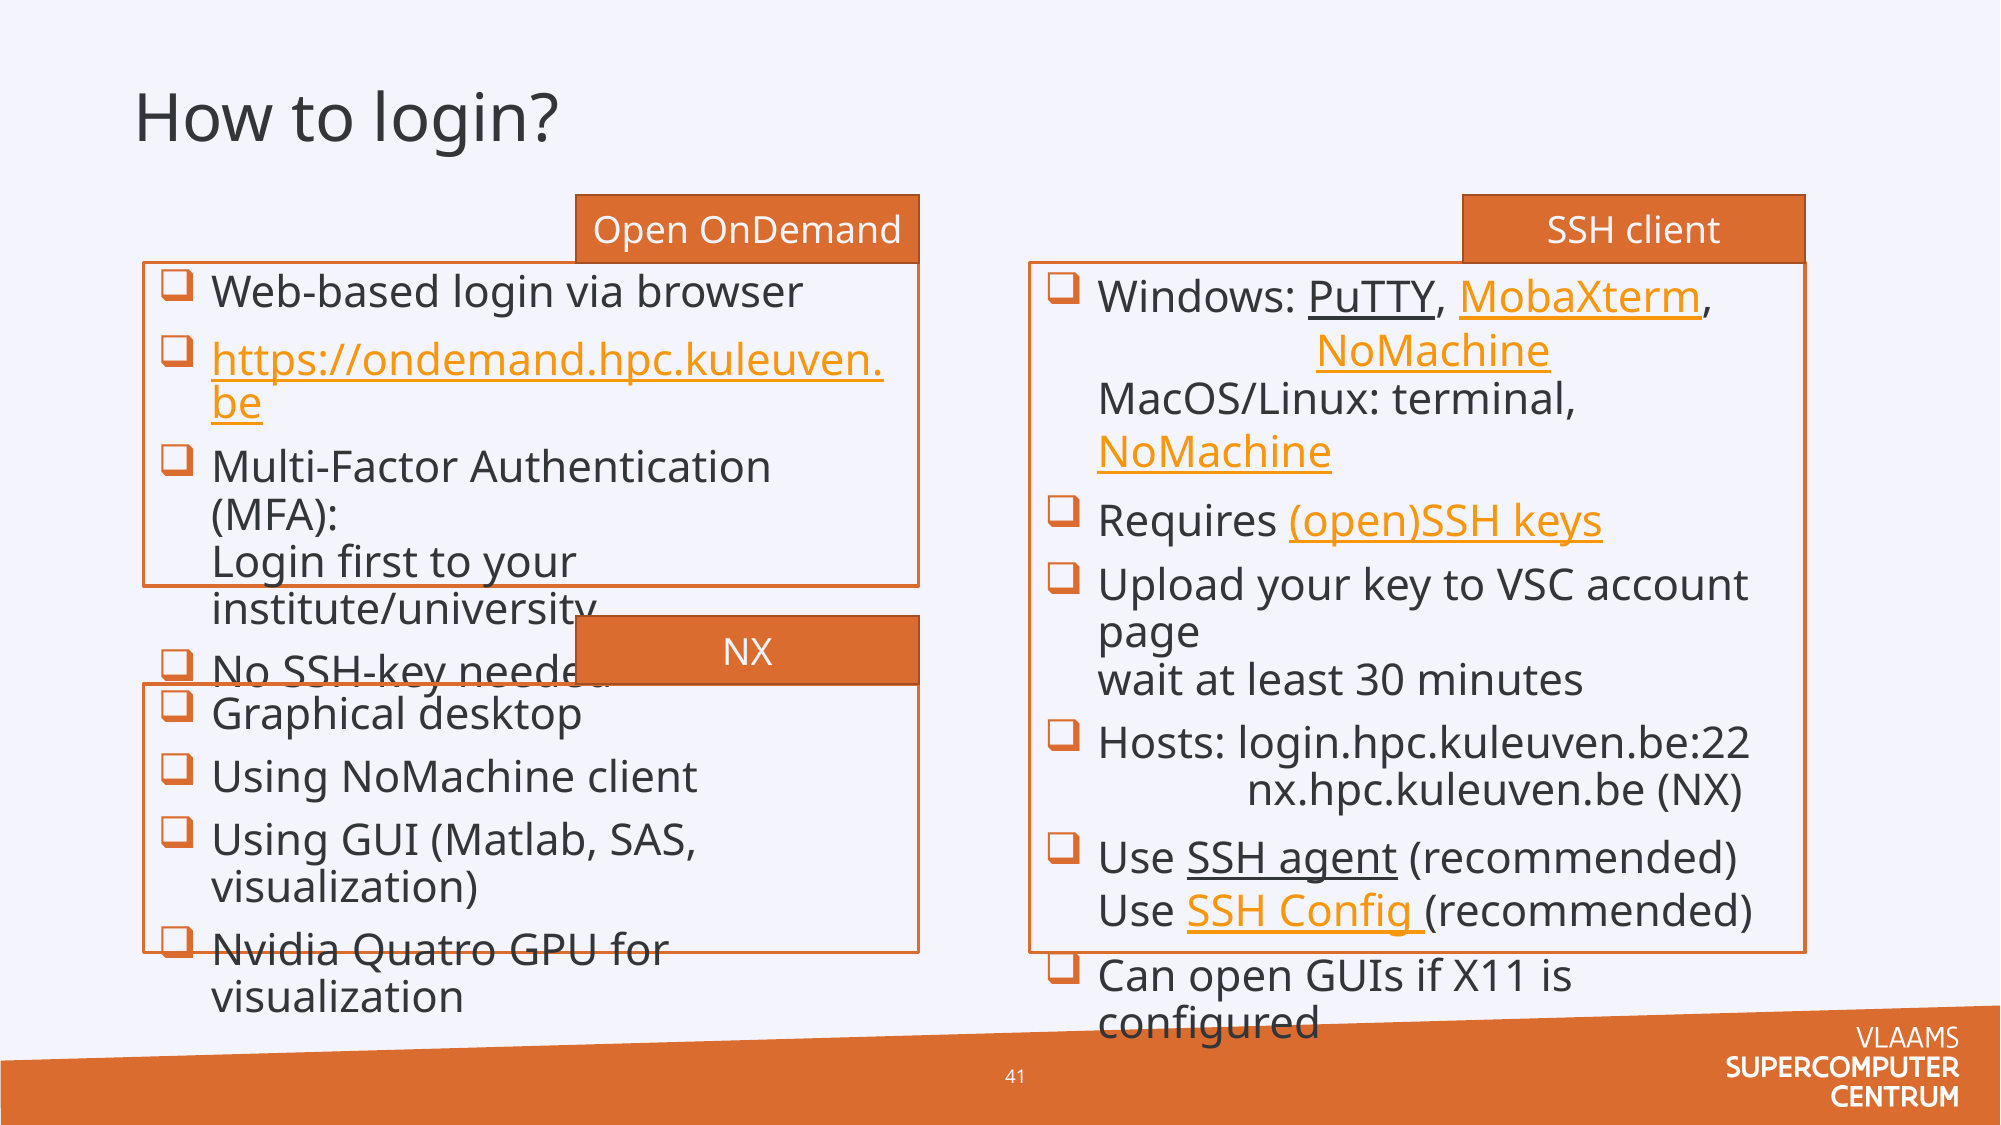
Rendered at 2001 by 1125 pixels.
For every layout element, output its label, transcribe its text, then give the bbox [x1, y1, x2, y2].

text_box 41 [958, 1047, 1042, 1108]
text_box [1029, 194, 1806, 953]
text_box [143, 616, 919, 953]
text_box How to login? [118, 54, 1941, 185]
picture [1725, 1021, 1960, 1117]
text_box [143, 194, 919, 587]
